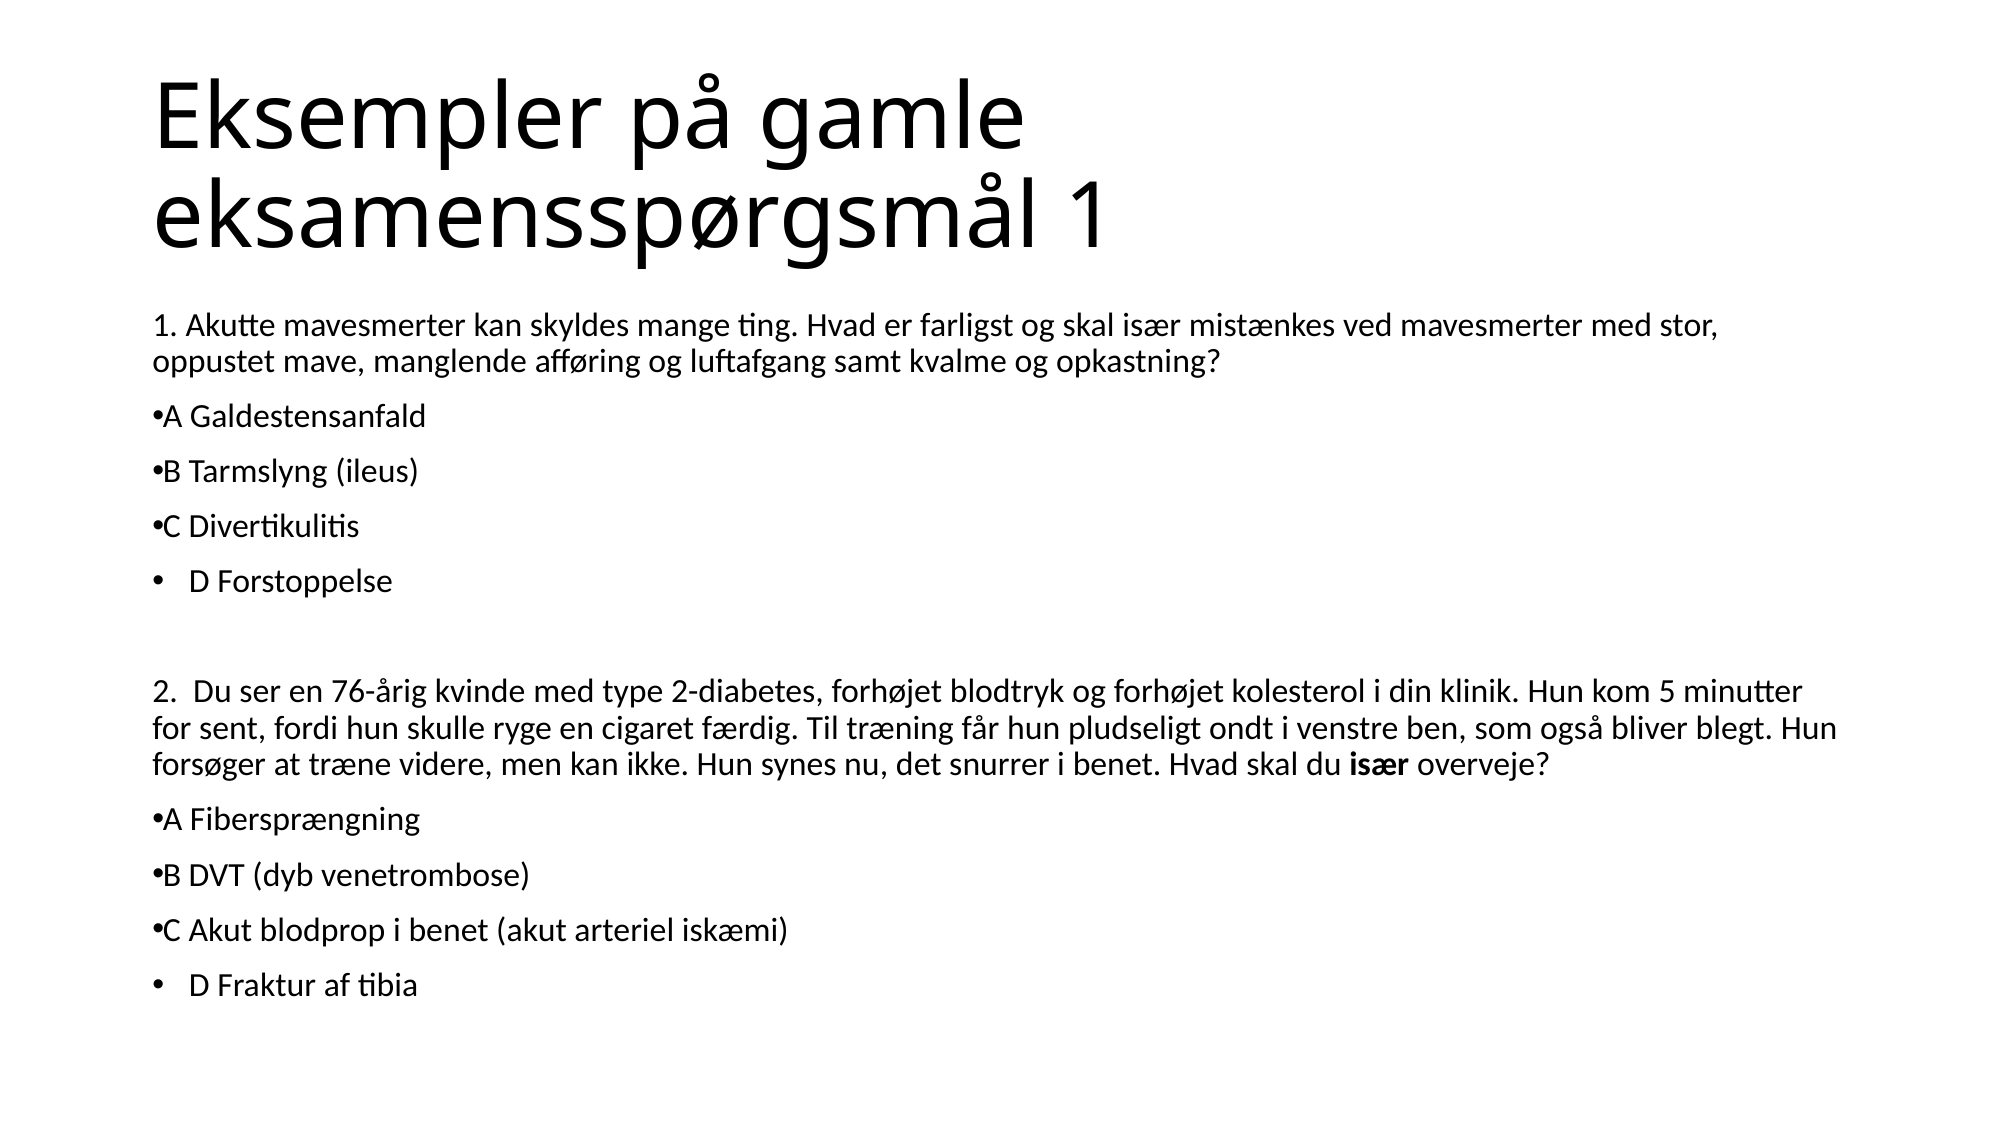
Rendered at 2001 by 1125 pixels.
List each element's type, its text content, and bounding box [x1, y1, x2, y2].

list 1. Akutte mavesmerter kan skyldes mange ting. Hvad er farligst og skal især mistænkes ved mavesmerter med stor, oppustet mave, manglende afføring og luftafgang samt kvalme og opkastning? A Galdestensanfald B Tarmslyng (ileus) C Divertikulitis D Forstoppelse 2. Du ser en 76-årig kvinde med type 2-diabetes, forhøjet blodtryk og forhøjet kolesterol i din klinik. Hun kom 5 minutter for sent, fordi hun skulle ryge en cigaret færdig. Til træning får hun pludseligt ondt i venstre ben, som også bliver blegt. Hun forsøger at træne videre, men kan ikke. Hun synes nu, det snurrer i benet. Hvad skal du især overveje? A Fibersprængning B DVT (dyb venetrombose) C Akut blodprop i benet (akut arteriel iskæmi) D Fraktur af tibia [137, 299, 1863, 1014]
title Eksempler på gamle eksamensspørgsmål 1 [137, 59, 1863, 278]
